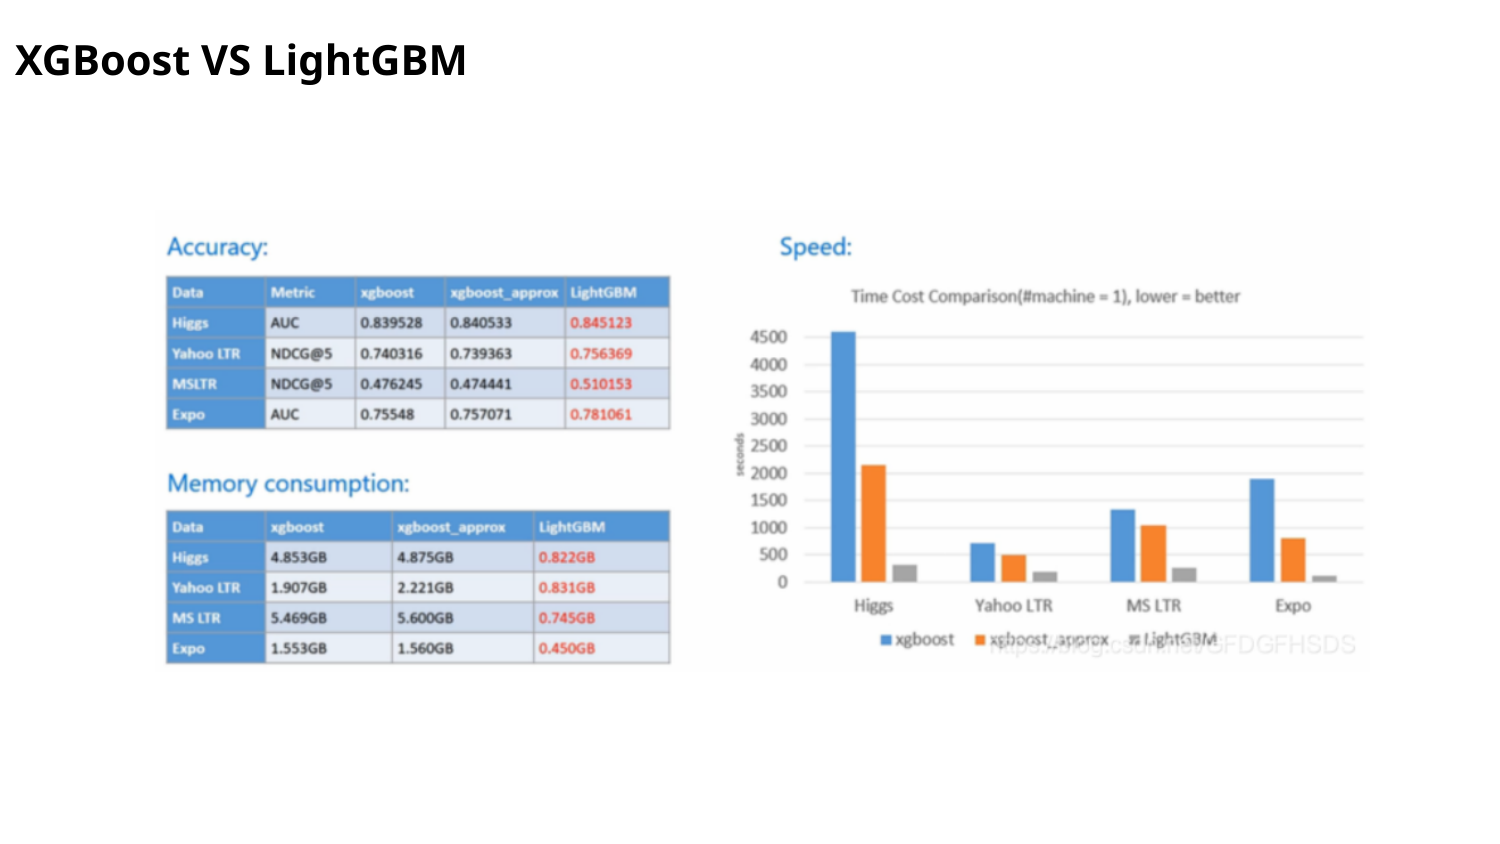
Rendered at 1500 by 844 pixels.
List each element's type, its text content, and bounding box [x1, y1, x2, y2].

title XGBoost VS LightGBM [0, 14, 1135, 102]
picture [152, 210, 1370, 672]
